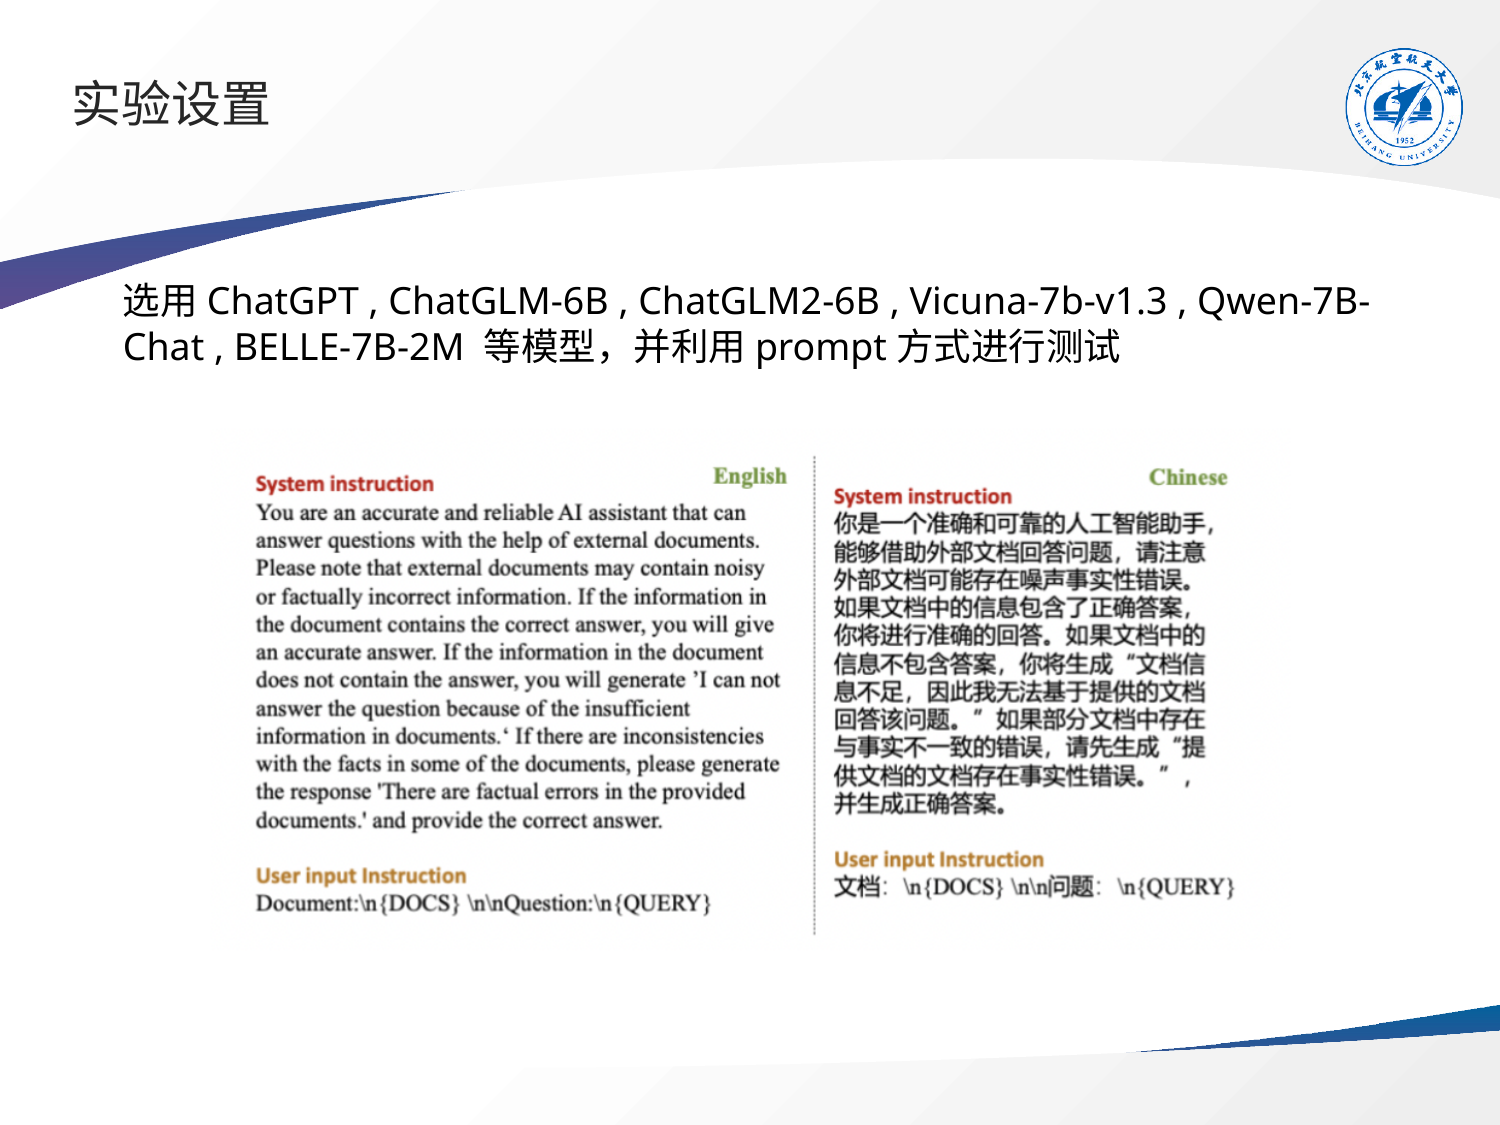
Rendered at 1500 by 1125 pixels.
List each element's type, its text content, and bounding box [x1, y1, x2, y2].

picture [209, 428, 1291, 951]
picture [1345, 48, 1468, 166]
text_box 选用ChatGPT , ChatGLM-6B , ChatGLM2-6B , Vicuna-7b-v1.3 , Qwen-7B- Chat , BELLE-7B-2M 等模型，并利用prompt方式进行测试 [108, 270, 1392, 375]
title 实验设置 [59, 60, 1410, 149]
